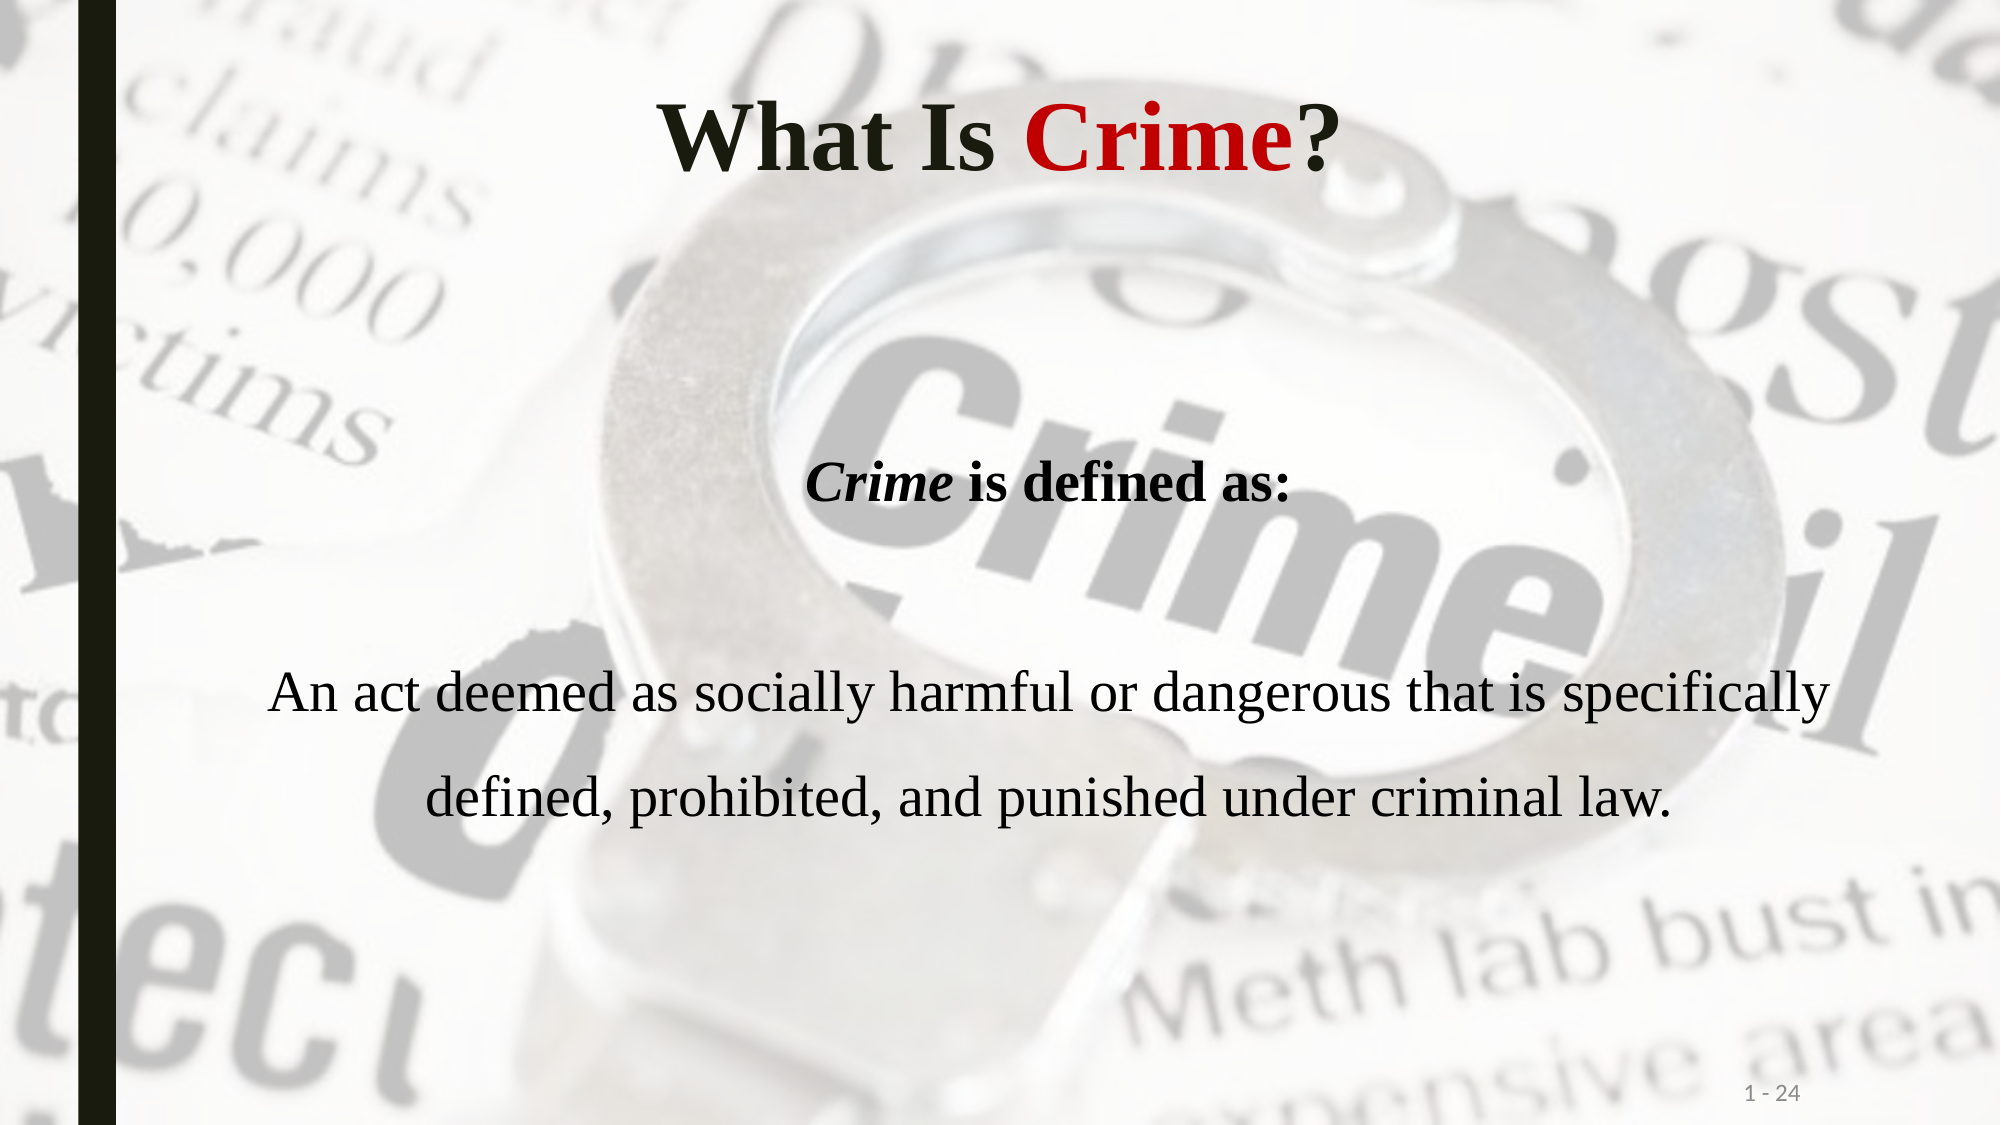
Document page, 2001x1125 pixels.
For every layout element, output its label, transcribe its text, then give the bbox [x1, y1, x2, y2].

text_box Crime is defined as: An act deemed as socially harmful or dangerous that is specifically defined, prohibited, and punished under criminal law. [172, 400, 1927, 836]
slide_number 1 - 24 [1553, 1058, 1816, 1125]
title What Is Crime? [172, 45, 1827, 233]
